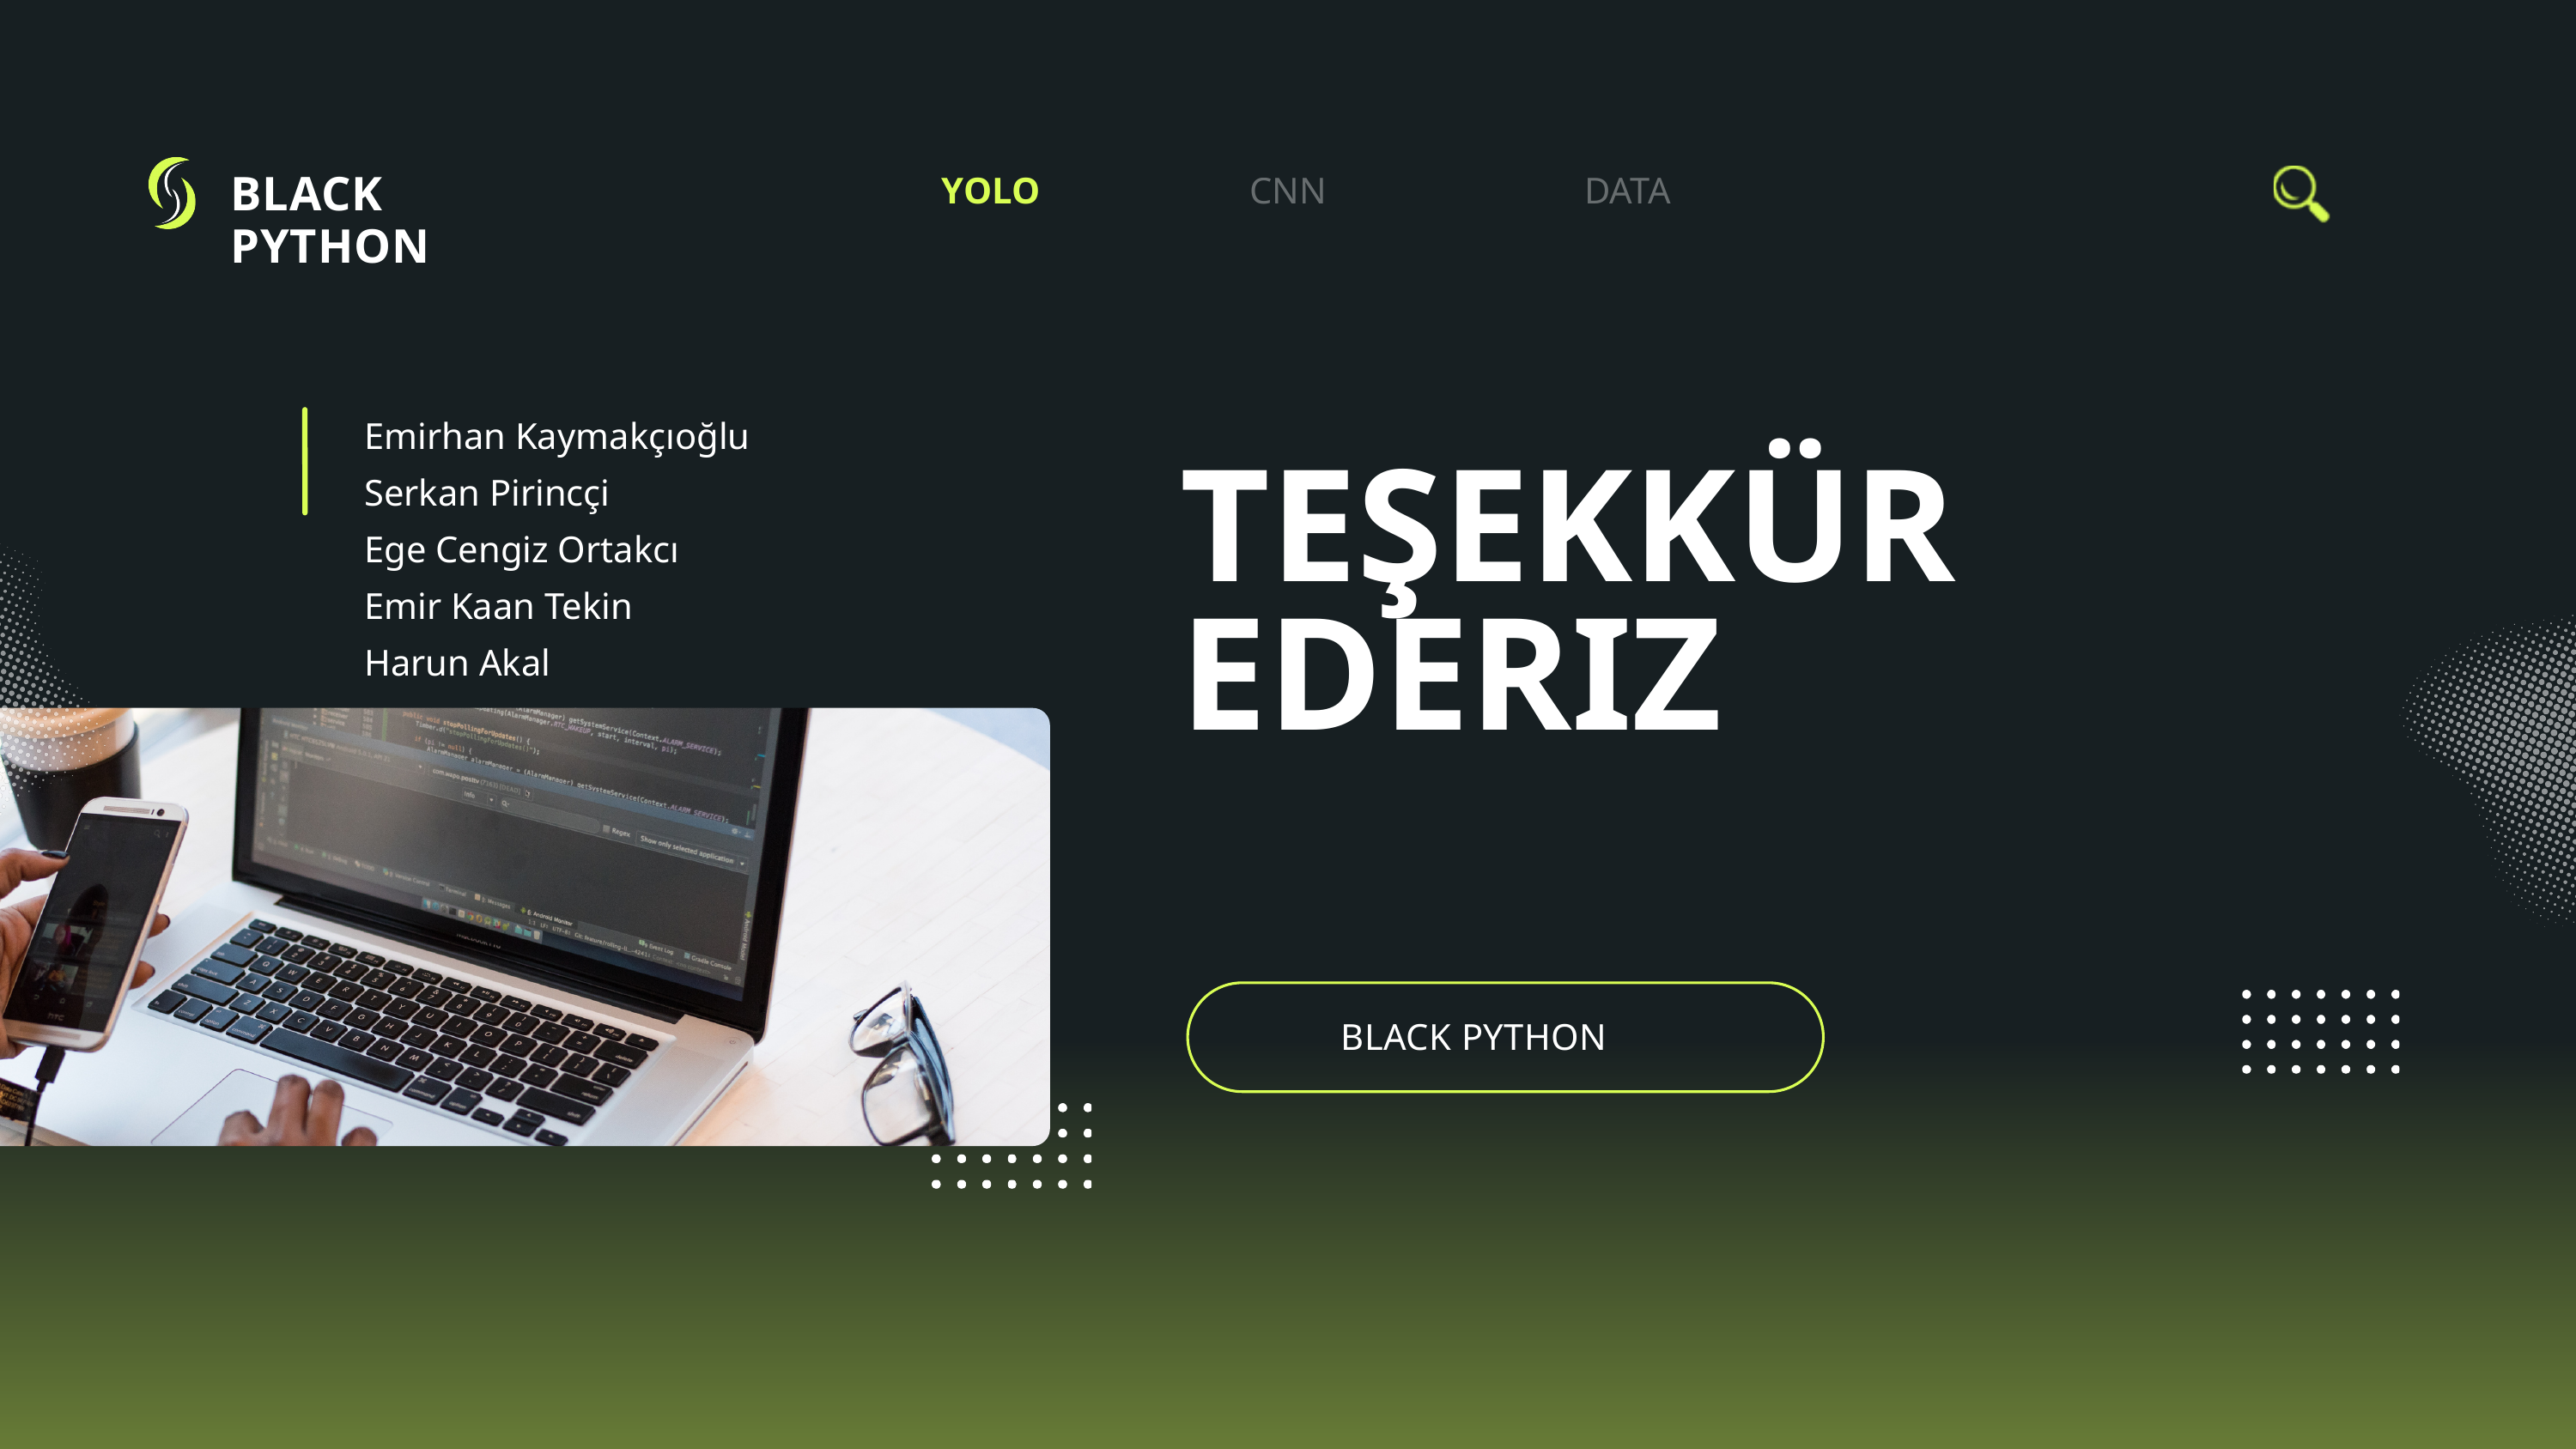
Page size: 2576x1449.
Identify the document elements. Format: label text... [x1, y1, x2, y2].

text_box [2242, 990, 2400, 1034]
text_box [0, 1037, 2576, 1449]
text_box [0, 543, 112, 707]
text_box [2399, 566, 2576, 927]
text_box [1187, 982, 1824, 1092]
text_box Emirhan Kaymakçıoğlu Serkan Pirincçi Ege Cengiz Ortakcı Emir Kaan Tekin Harun Akal [364, 400, 1012, 683]
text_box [0, 707, 1051, 1147]
text_box [2273, 166, 2333, 226]
text_box TEŞEKKÜR EDERIZ [1180, 463, 2381, 761]
text_box DATA [1473, 175, 1782, 211]
text_box YOLO [854, 175, 1128, 211]
text_box BLACK PYTHON [230, 168, 539, 272]
text_box CNN [1128, 175, 1461, 211]
text_box [144, 153, 196, 229]
